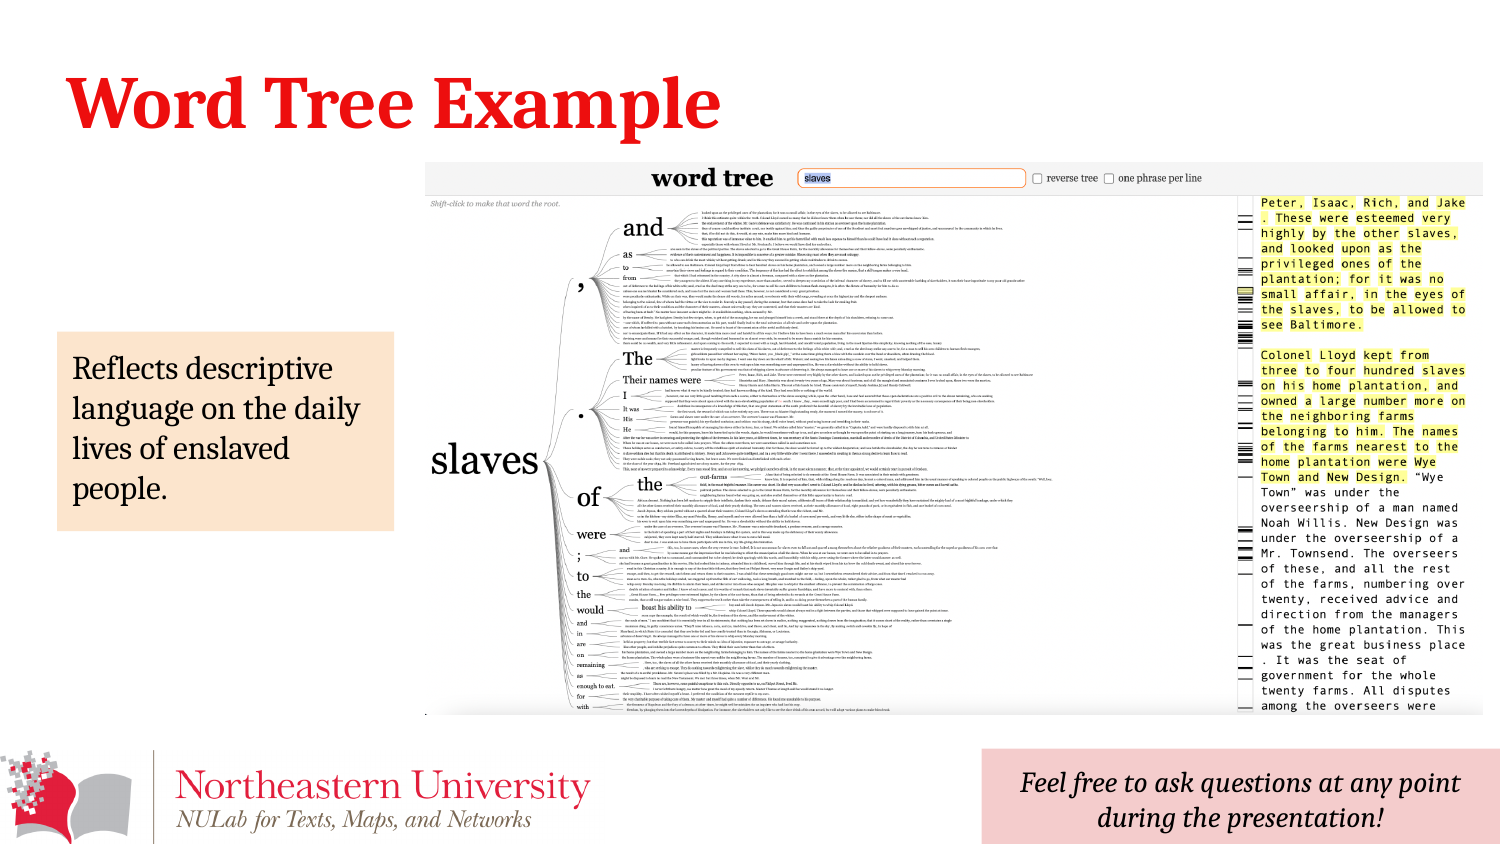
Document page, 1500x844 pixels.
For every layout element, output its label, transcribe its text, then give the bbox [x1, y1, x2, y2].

title Word Tree Example [51, 38, 1449, 133]
picture [424, 162, 1483, 715]
picture [0, 750, 605, 844]
text_box Reflects descriptive language on the daily lives of enslaved people. [57, 331, 395, 532]
